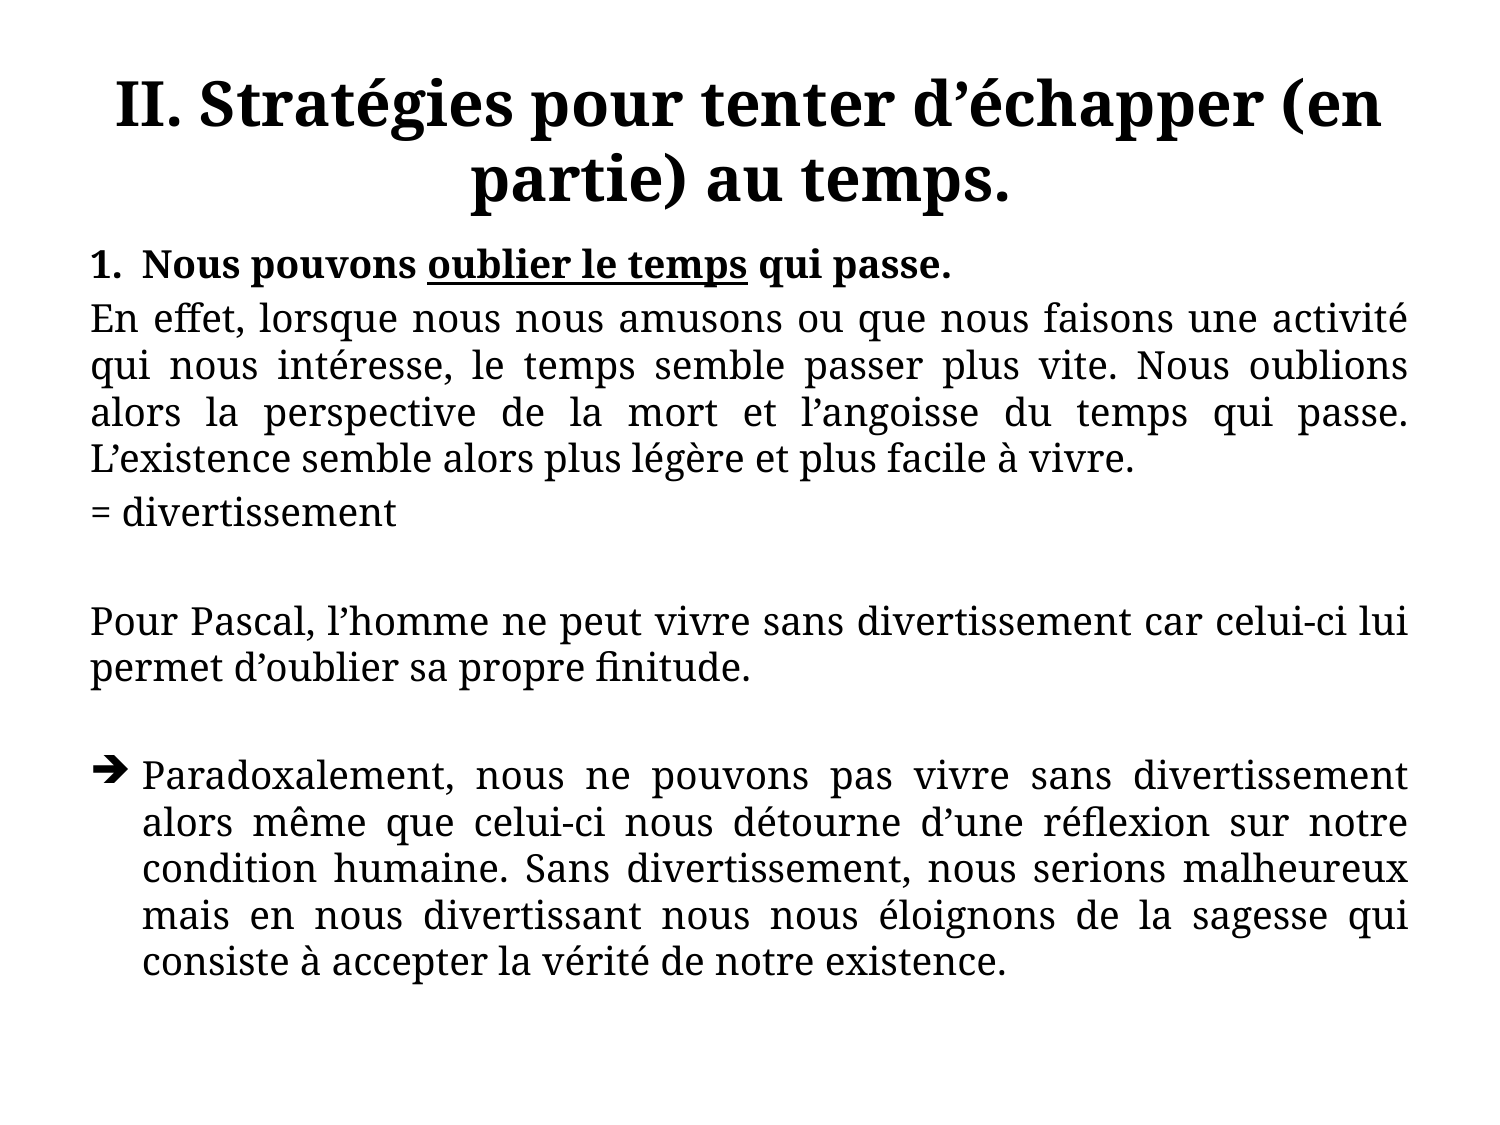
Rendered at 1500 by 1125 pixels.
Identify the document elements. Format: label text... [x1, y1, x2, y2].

list Nous pouvons oublier le temps qui passe. En effet, lorsque nous nous amusons ou que nous faisons une activité qui nous intéresse, le temps semble passer plus vite. Nous oublions alors la perspective de la mort et l’angoisse du temps qui passe. L’existence semble alors plus légère et plus facile à vivre. = divertissement Pour Pascal, l’homme ne peut vivre sans divertissement car celui-ci lui permet d’oublier sa propre finitude. Paradoxalement, nous ne pouvons pas vivre sans divertissement alors même que celui-ci nous détourne d’une réflexion sur notre condition humaine. Sans divertissement, nous serions malheureux mais en nous divertissant nous nous éloignons de la sagesse qui consiste à accepter la vérité de notre existence. [75, 232, 1425, 1035]
title II. Stratégies pour tenter d’échapper (en partie) au temps. [75, 45, 1425, 232]
